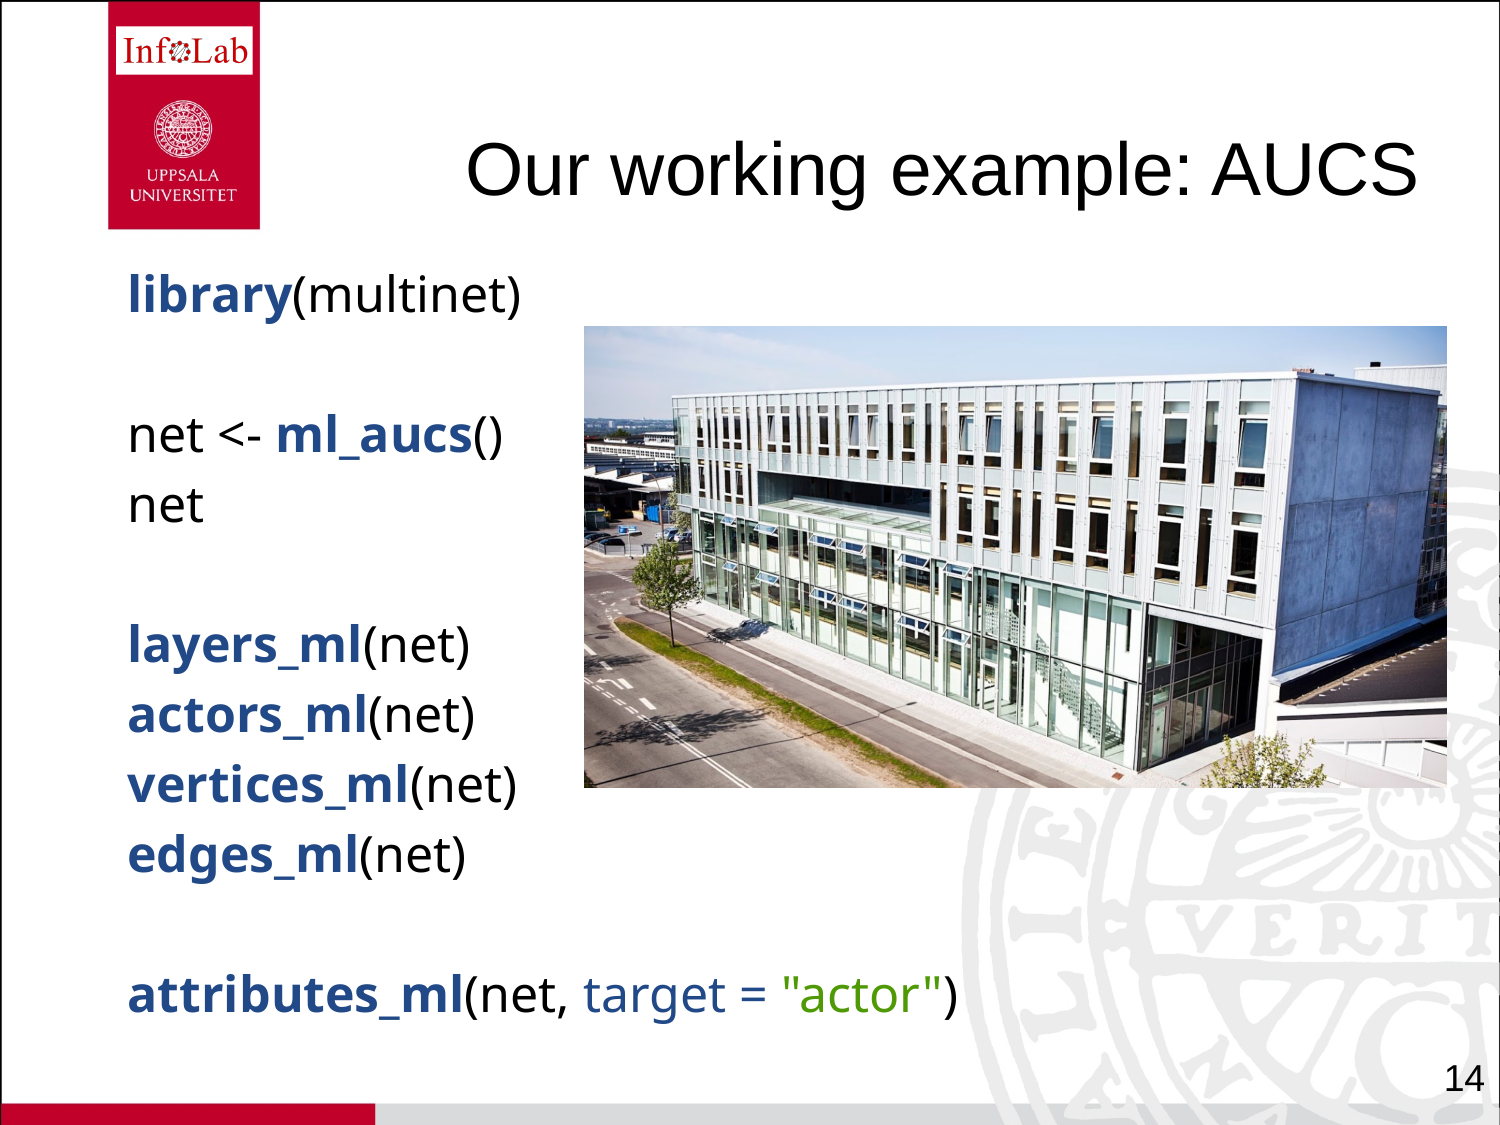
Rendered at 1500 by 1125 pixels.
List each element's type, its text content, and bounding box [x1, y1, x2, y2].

list library(multinet) net <- ml_aucs() net layers_ml(net) actors_ml(net) vertices_ml(net) edges_ml(net) attributes_ml(net, target = "actor") [112, 255, 1436, 1047]
picture [0, 0, 1500, 1125]
title Our working example: AUCS [289, 99, 1436, 232]
